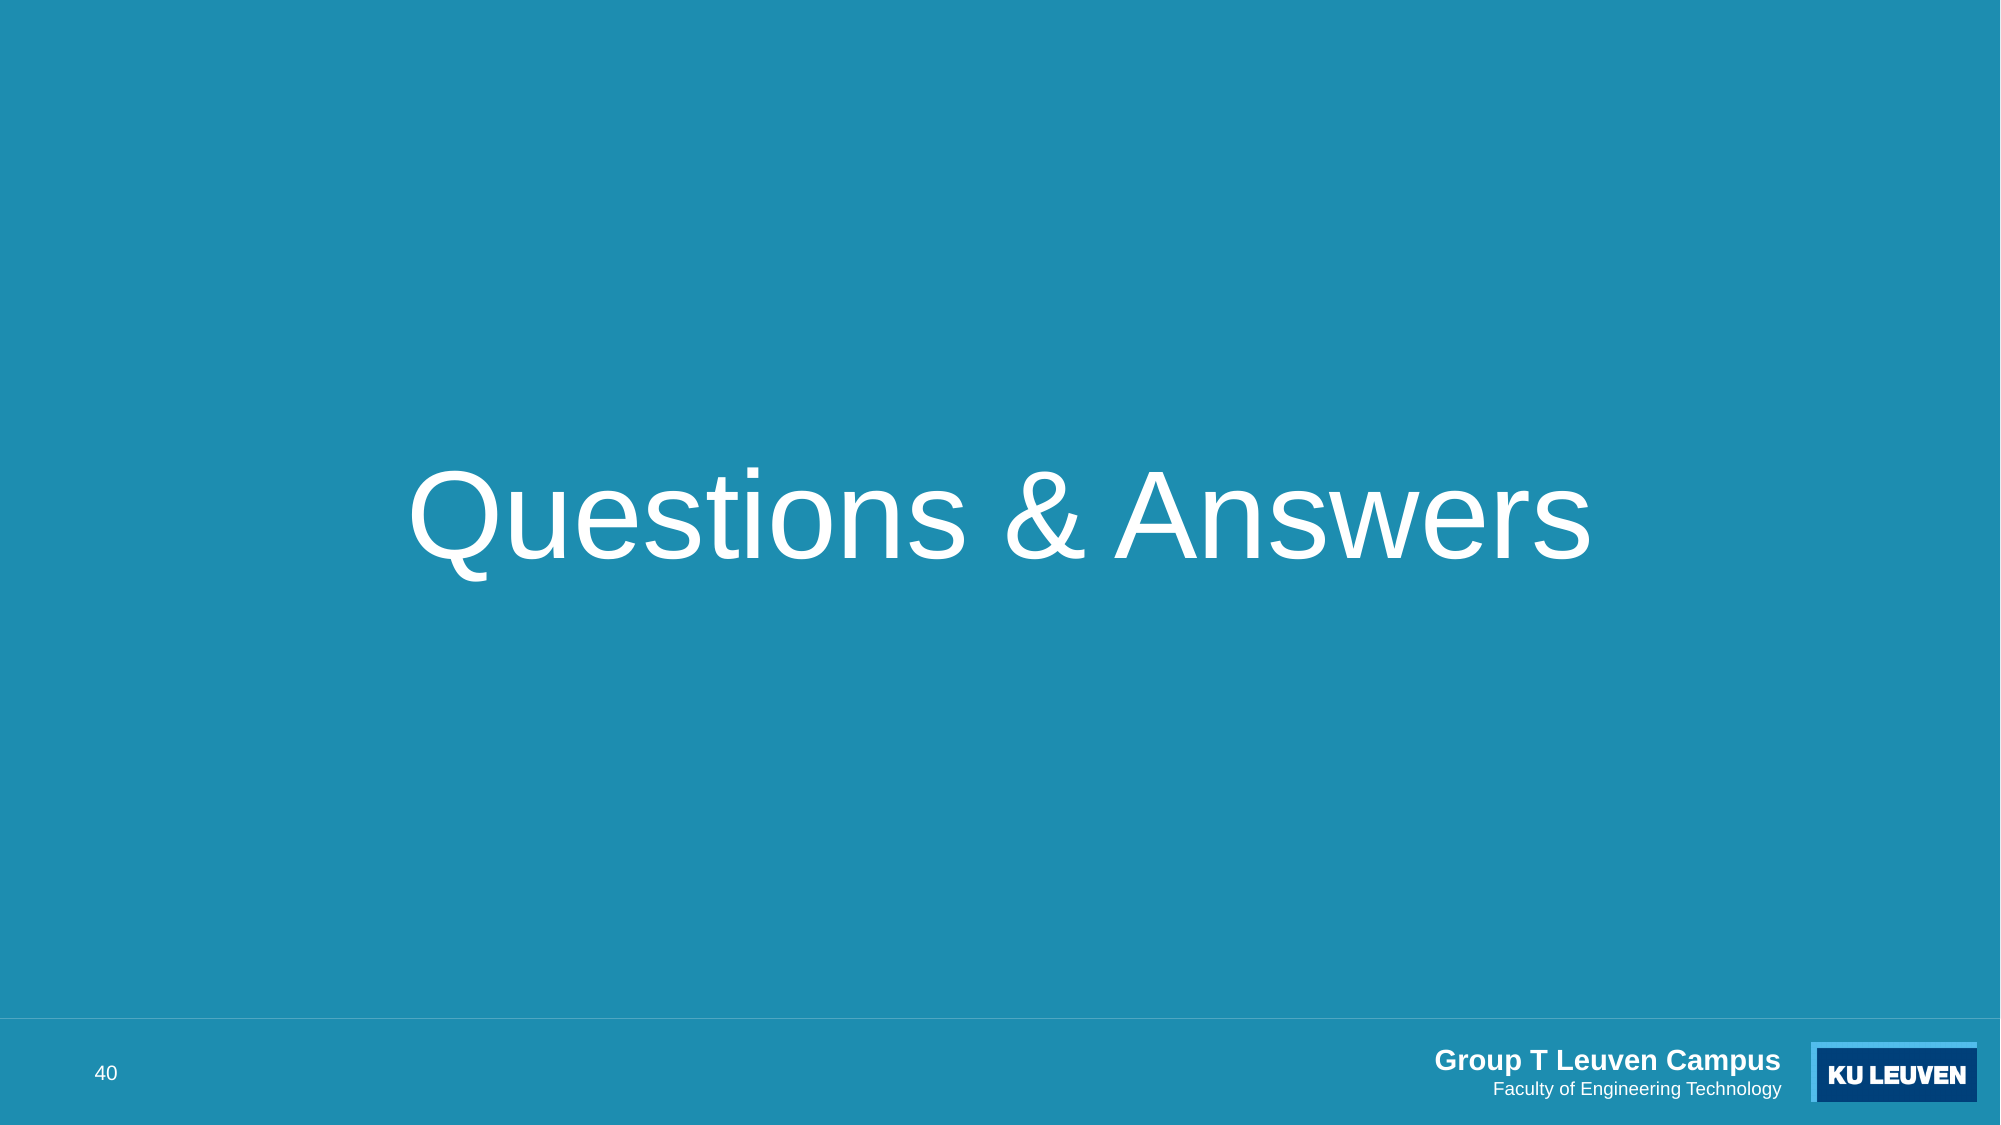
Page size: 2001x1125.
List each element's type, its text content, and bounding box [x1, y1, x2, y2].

slide_number ‹#› [94, 1018, 201, 1125]
picture [1811, 1042, 1977, 1102]
title Questions & Answers [95, 83, 1906, 935]
